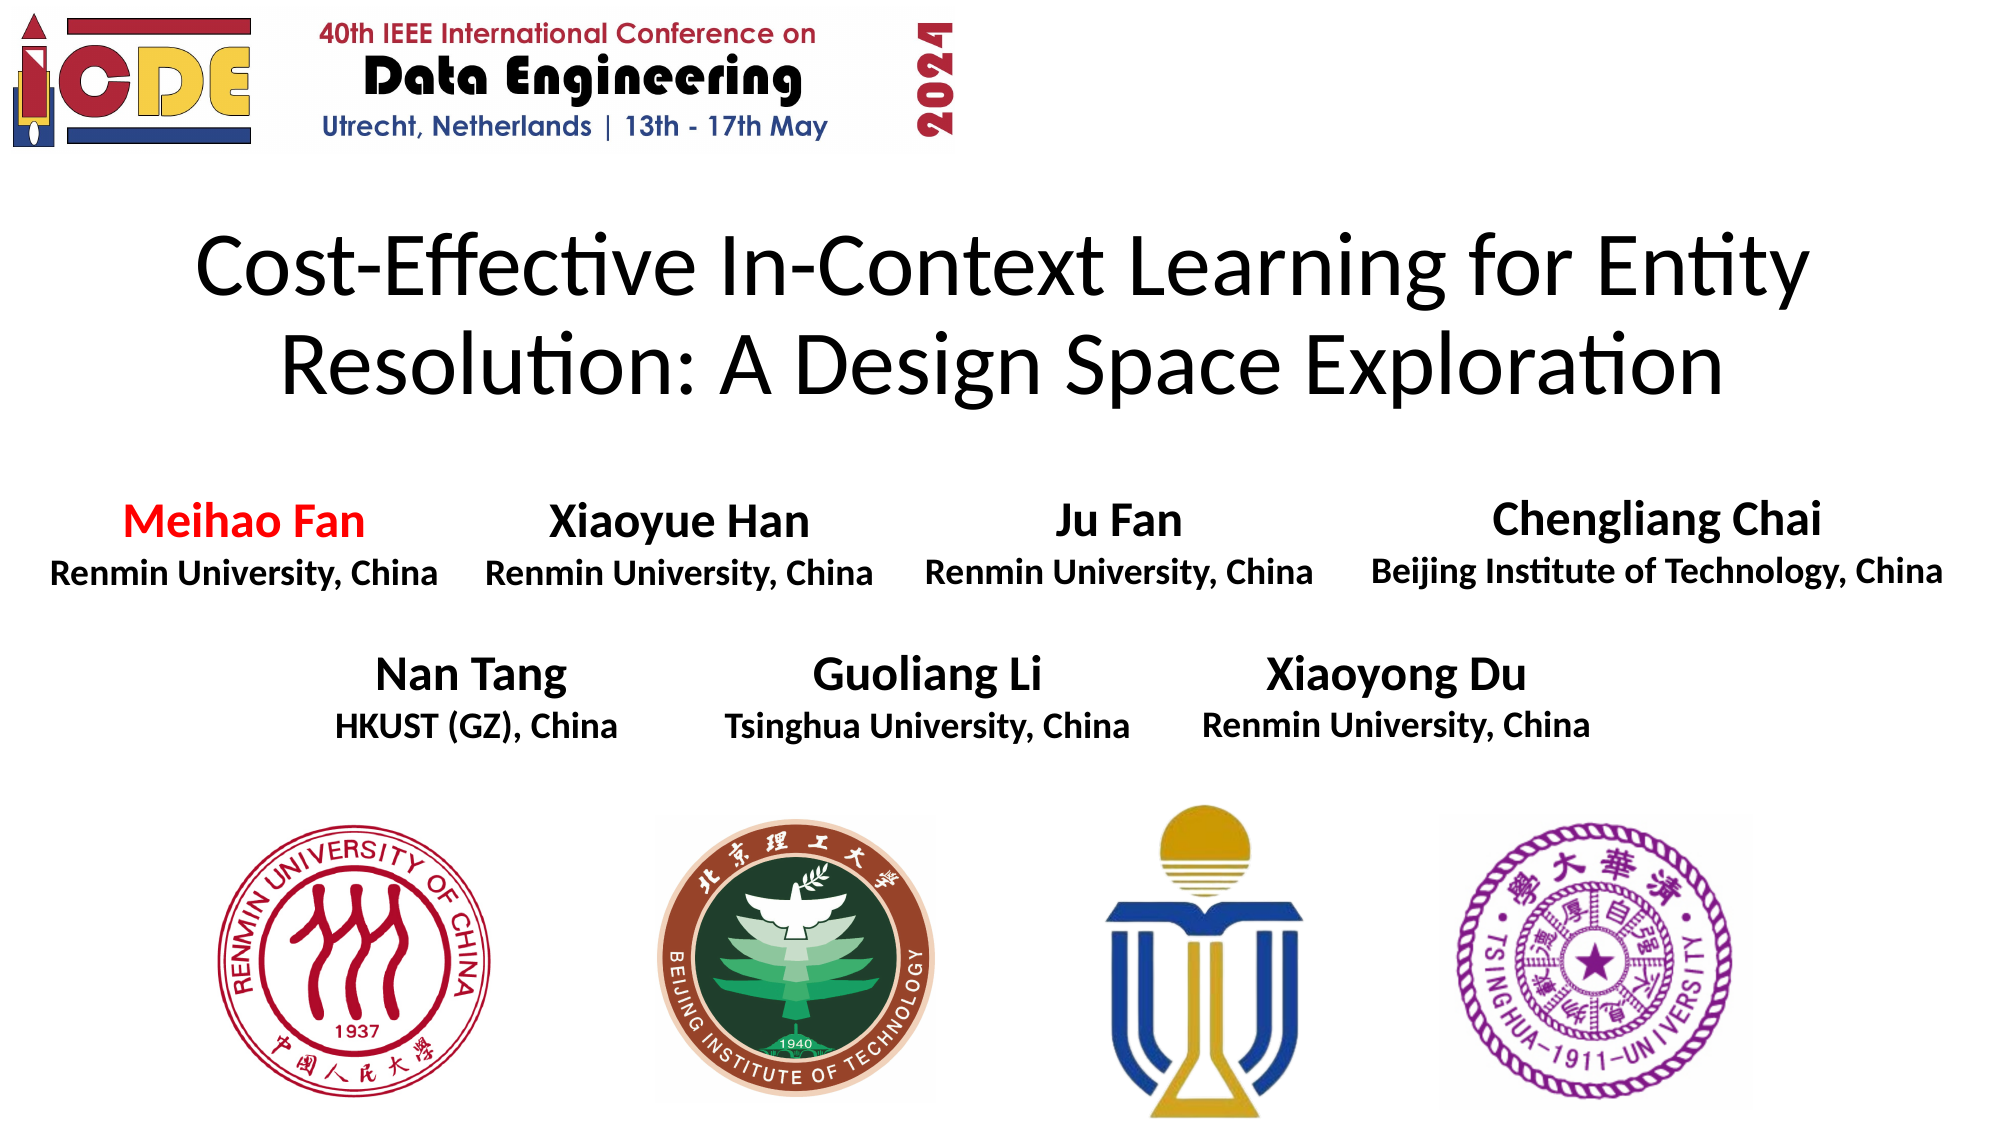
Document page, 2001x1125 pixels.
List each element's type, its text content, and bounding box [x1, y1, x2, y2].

slide_number [1523, 1052, 1974, 1112]
text_box Nan Tang HKUST (GZ), China [320, 633, 634, 754]
text_box Ju Fan Renmin University, China [910, 479, 1329, 600]
picture [1439, 814, 1753, 1110]
picture [217, 821, 498, 1098]
picture [1093, 800, 1318, 1125]
text_box Chengliang Chai Beijing Institute of Technology, China [1356, 478, 1959, 599]
picture [655, 815, 936, 1103]
picture [11, 6, 955, 154]
text_box Meihao Fan Renmin University, China [34, 480, 454, 600]
text_box Xiaoyue Han Renmin University, China [470, 480, 890, 600]
title Cost-Effective In-Context Learning for Entity Resolution: A Design Space Exploration [40, 184, 1968, 423]
text_box Guoliang Li Tsinghua University, China [709, 633, 1146, 754]
text_box Xiaoyong Du Renmin University, China [1187, 632, 1607, 753]
